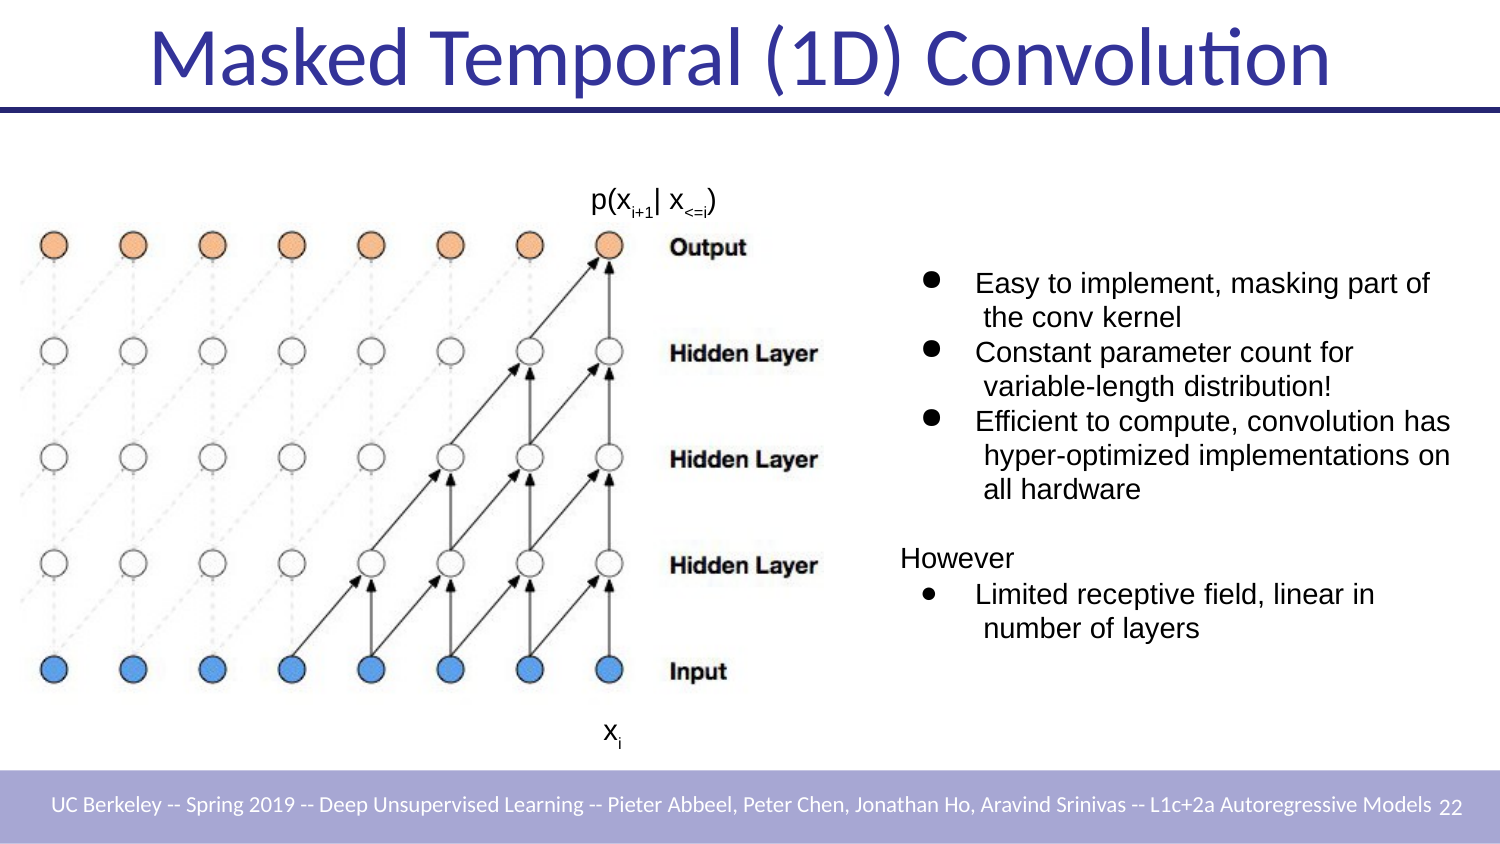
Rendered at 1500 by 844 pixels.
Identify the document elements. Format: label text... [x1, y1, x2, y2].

text_box p(xi+1| x<=i) [584, 177, 732, 222]
slide_number UC Berkeley -- Spring 2019 -- Deep Unsupervised Learning -- Pieter Abbeel, Peter Chen, Jonathan Ho, Aravind Srinivas -- L1c+2a Autoregressive Models 22 [49, 795, 1486, 844]
title Masked Temporal (1D) Convolution [146, 0, 1353, 143]
text_box Easy to implement, masking part of the conv kernel Constant parameter count for variable-length distribution! Efficient to compute, convolution has hyper-optimized implementations on all hardware However Limited receptive field, linear in number of layers [898, 261, 1452, 645]
text_box xi [597, 708, 629, 753]
text_box [19, 222, 824, 705]
